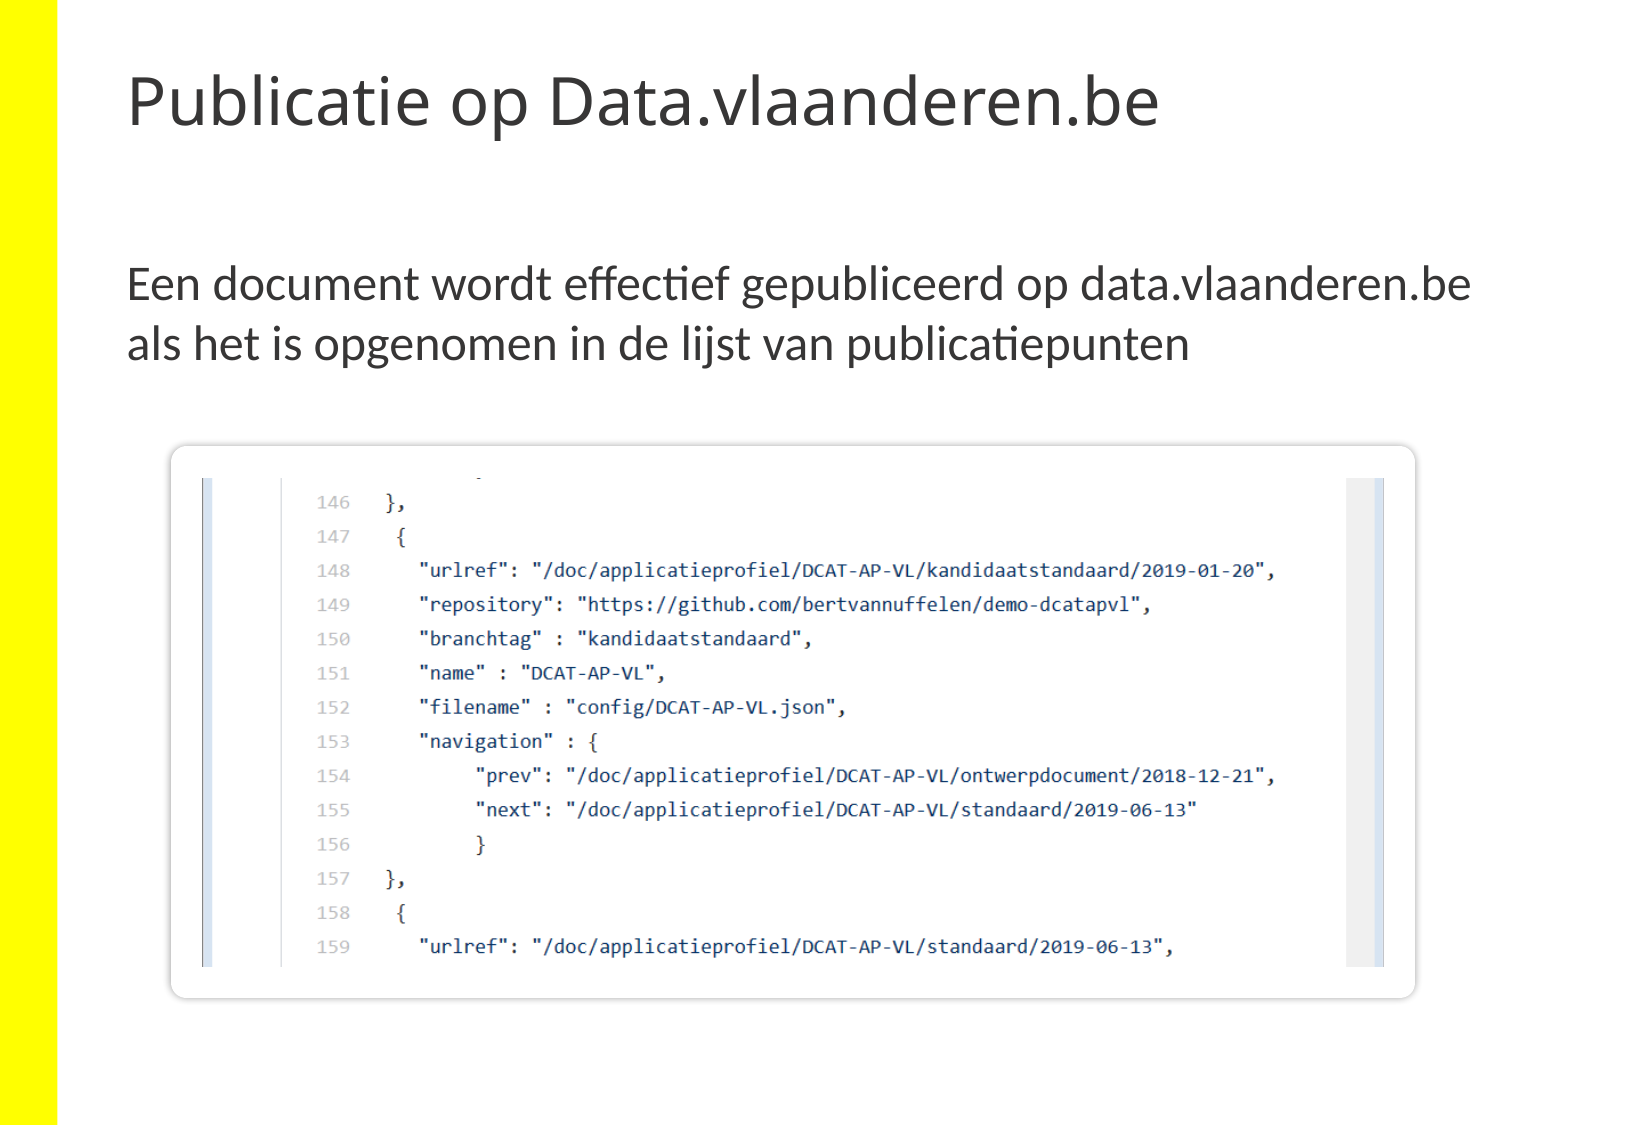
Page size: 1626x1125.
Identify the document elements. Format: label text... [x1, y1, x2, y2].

picture [202, 477, 1385, 968]
title Publicatie op Data.vlaanderen.be [111, 59, 1514, 222]
list Een document wordt effectief gepubliceerd op data.vlaanderen.be als het is opgenomen in de lijst van publicatiepunten [111, 243, 1514, 1063]
